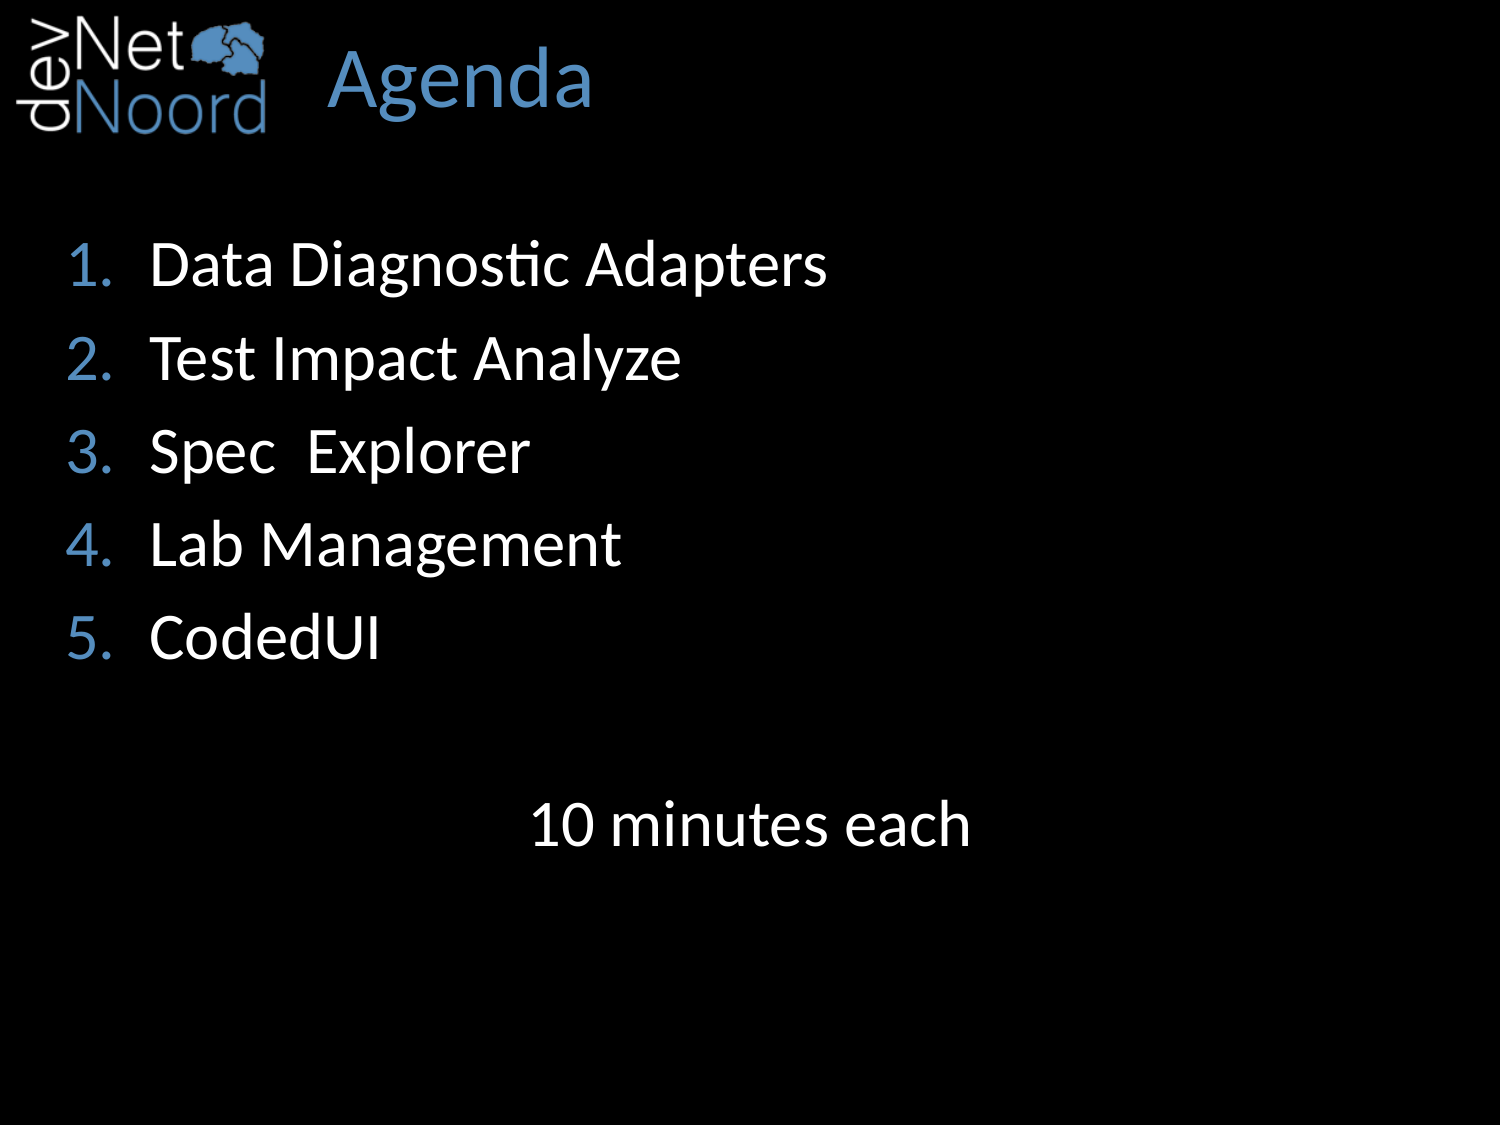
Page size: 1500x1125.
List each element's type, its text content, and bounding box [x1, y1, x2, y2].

title Agenda [312, 12, 1485, 133]
picture [15, 14, 266, 135]
list Data Diagnostic Adapters Test Impact Analyze Spec Explorer Lab Management CodedUI 10 minutes each [50, 212, 1450, 1075]
